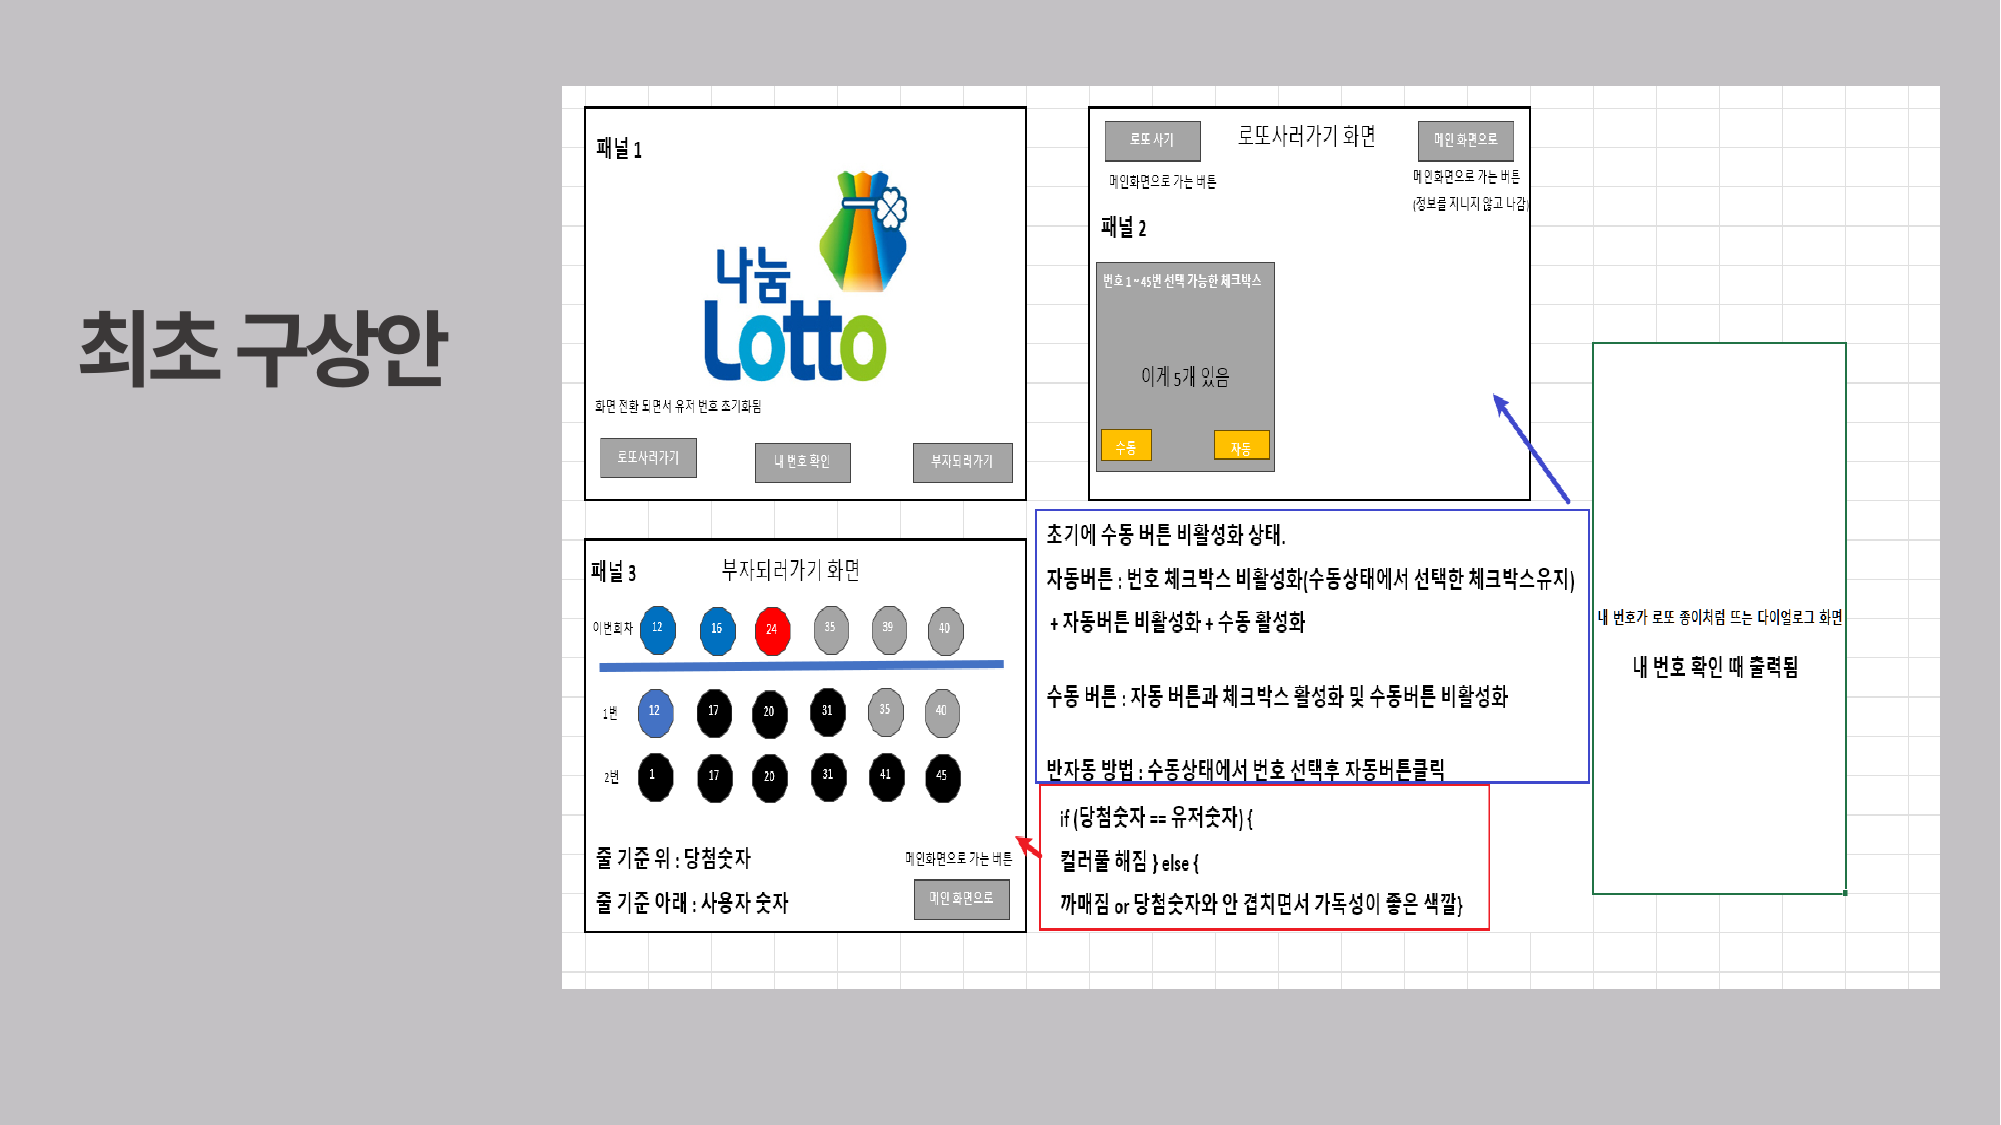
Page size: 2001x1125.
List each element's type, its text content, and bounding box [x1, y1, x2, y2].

text_box 최초 구상안 [62, 289, 543, 405]
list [562, 86, 1939, 989]
